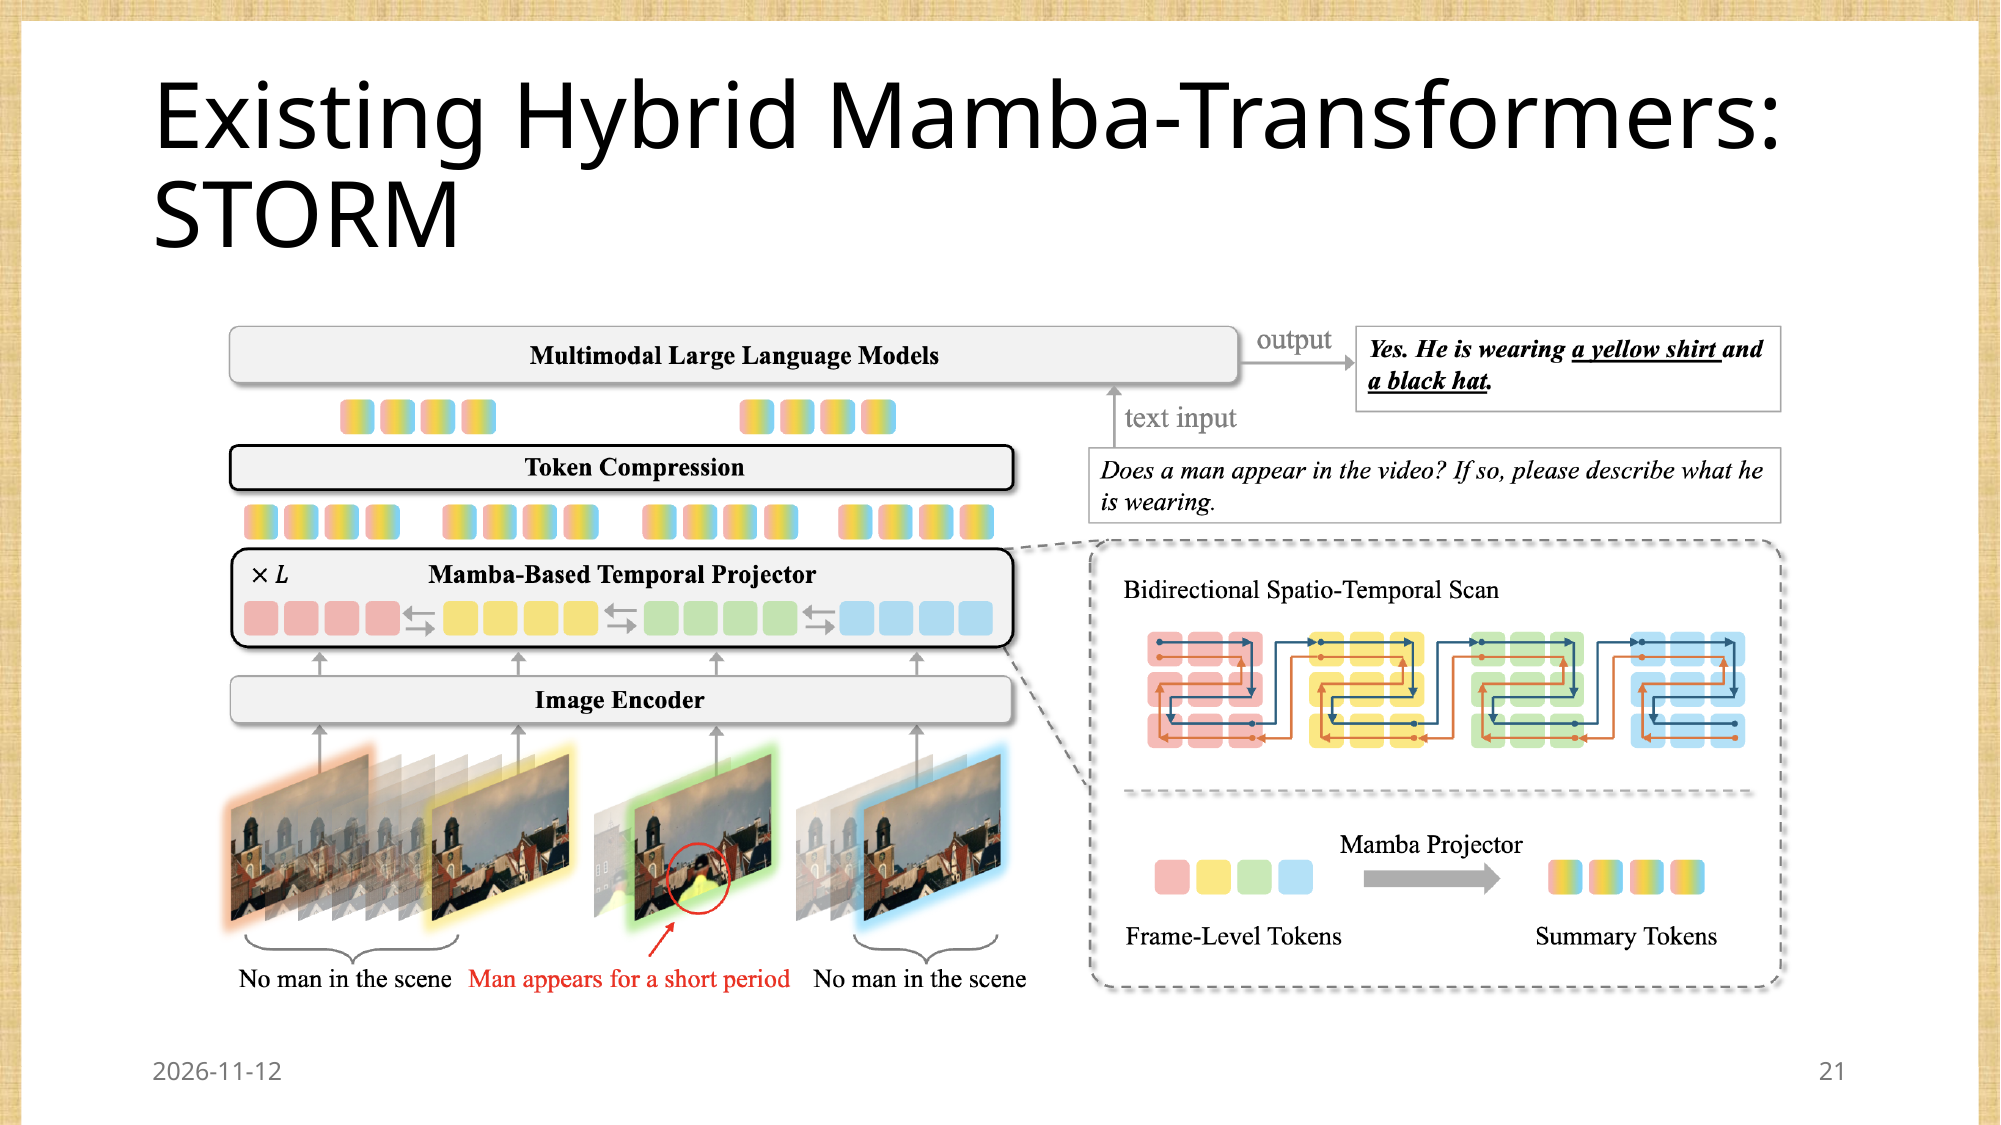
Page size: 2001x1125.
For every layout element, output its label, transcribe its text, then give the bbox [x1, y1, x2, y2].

title Existing Hybrid Mamba-Transformers: STORM [137, 59, 1863, 278]
slide_number 21 [1412, 1042, 1863, 1103]
picture [0, 0, 2000, 1125]
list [187, 298, 1813, 1014]
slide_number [137, 1042, 588, 1103]
